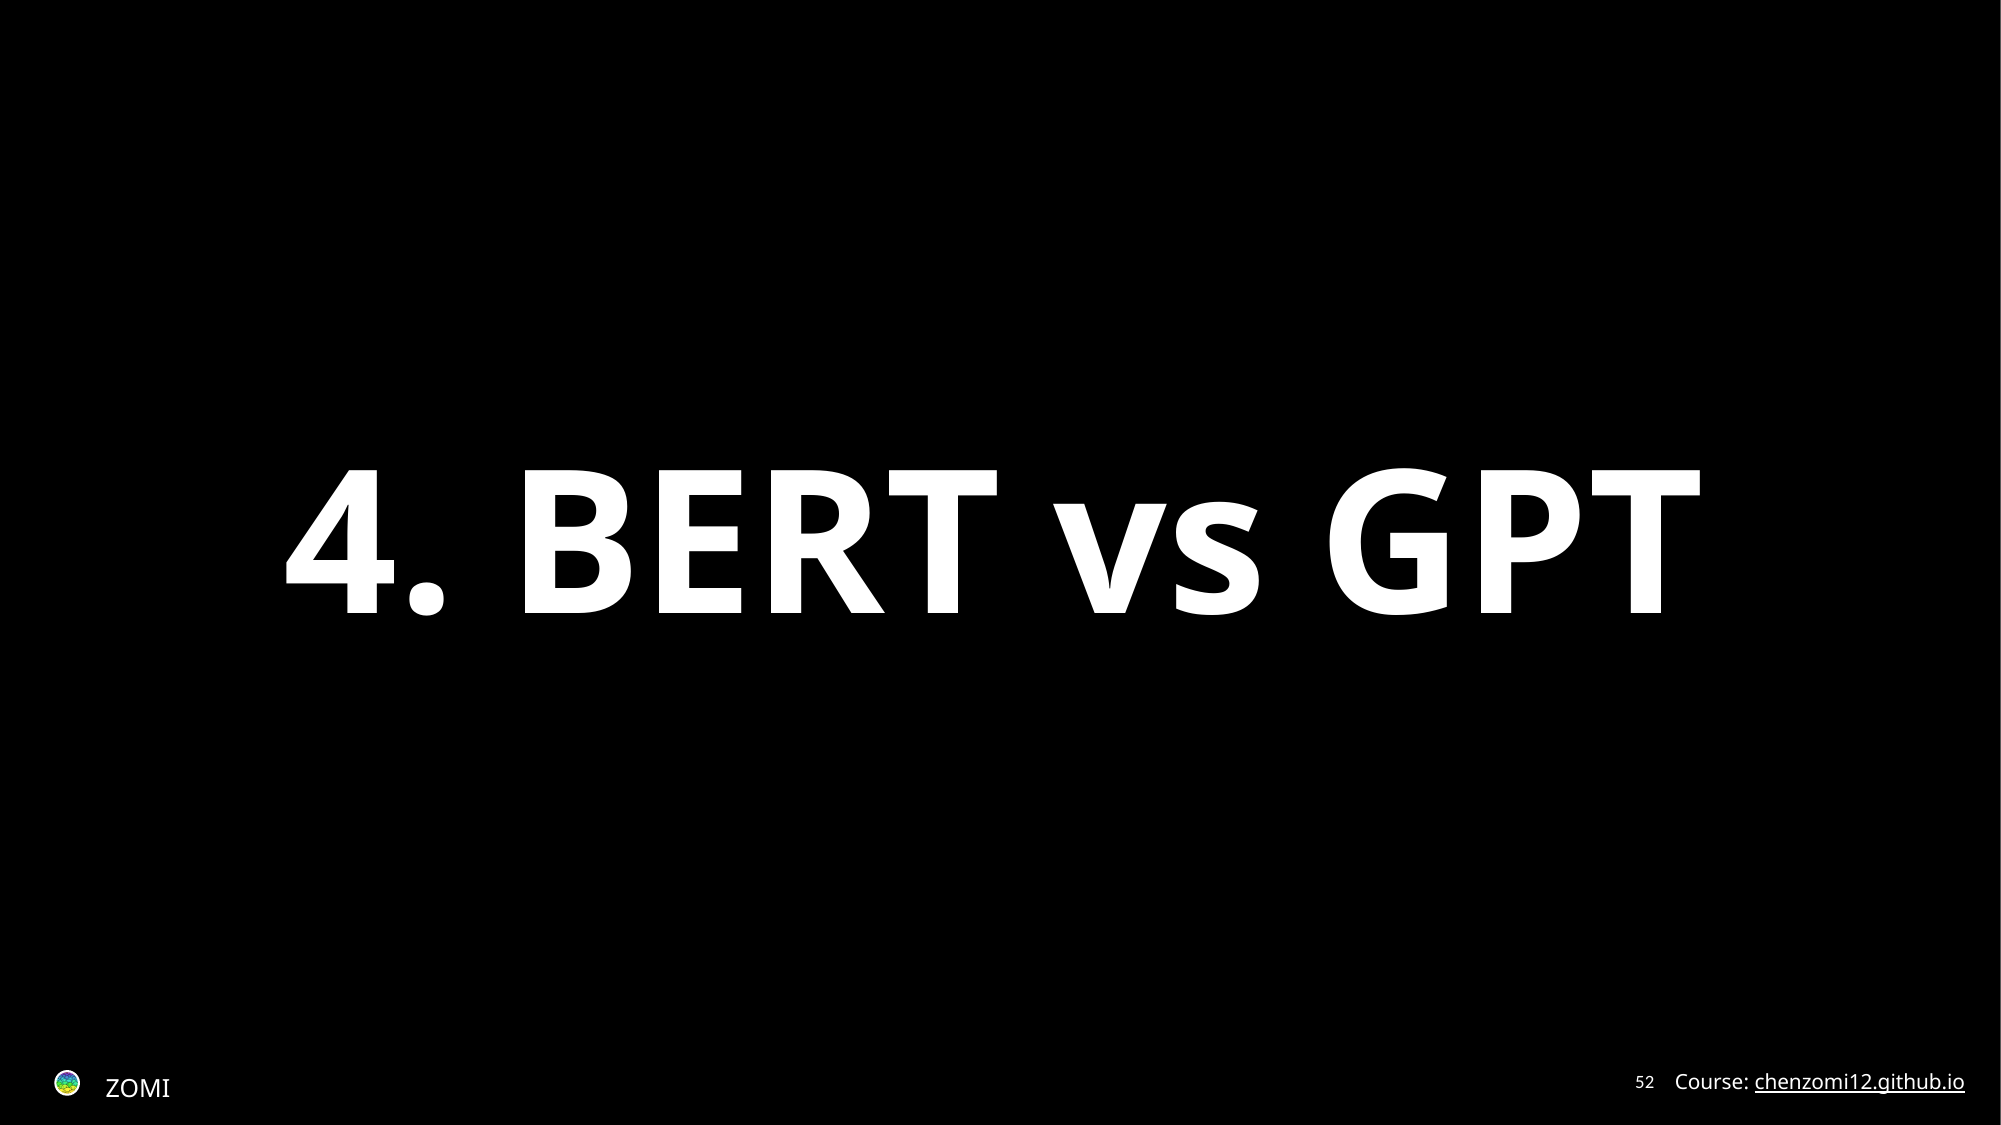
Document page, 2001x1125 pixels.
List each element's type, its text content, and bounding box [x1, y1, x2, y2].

picture [57, 1073, 77, 1093]
list 4. BERT vs GPT [79, 80, 1910, 986]
